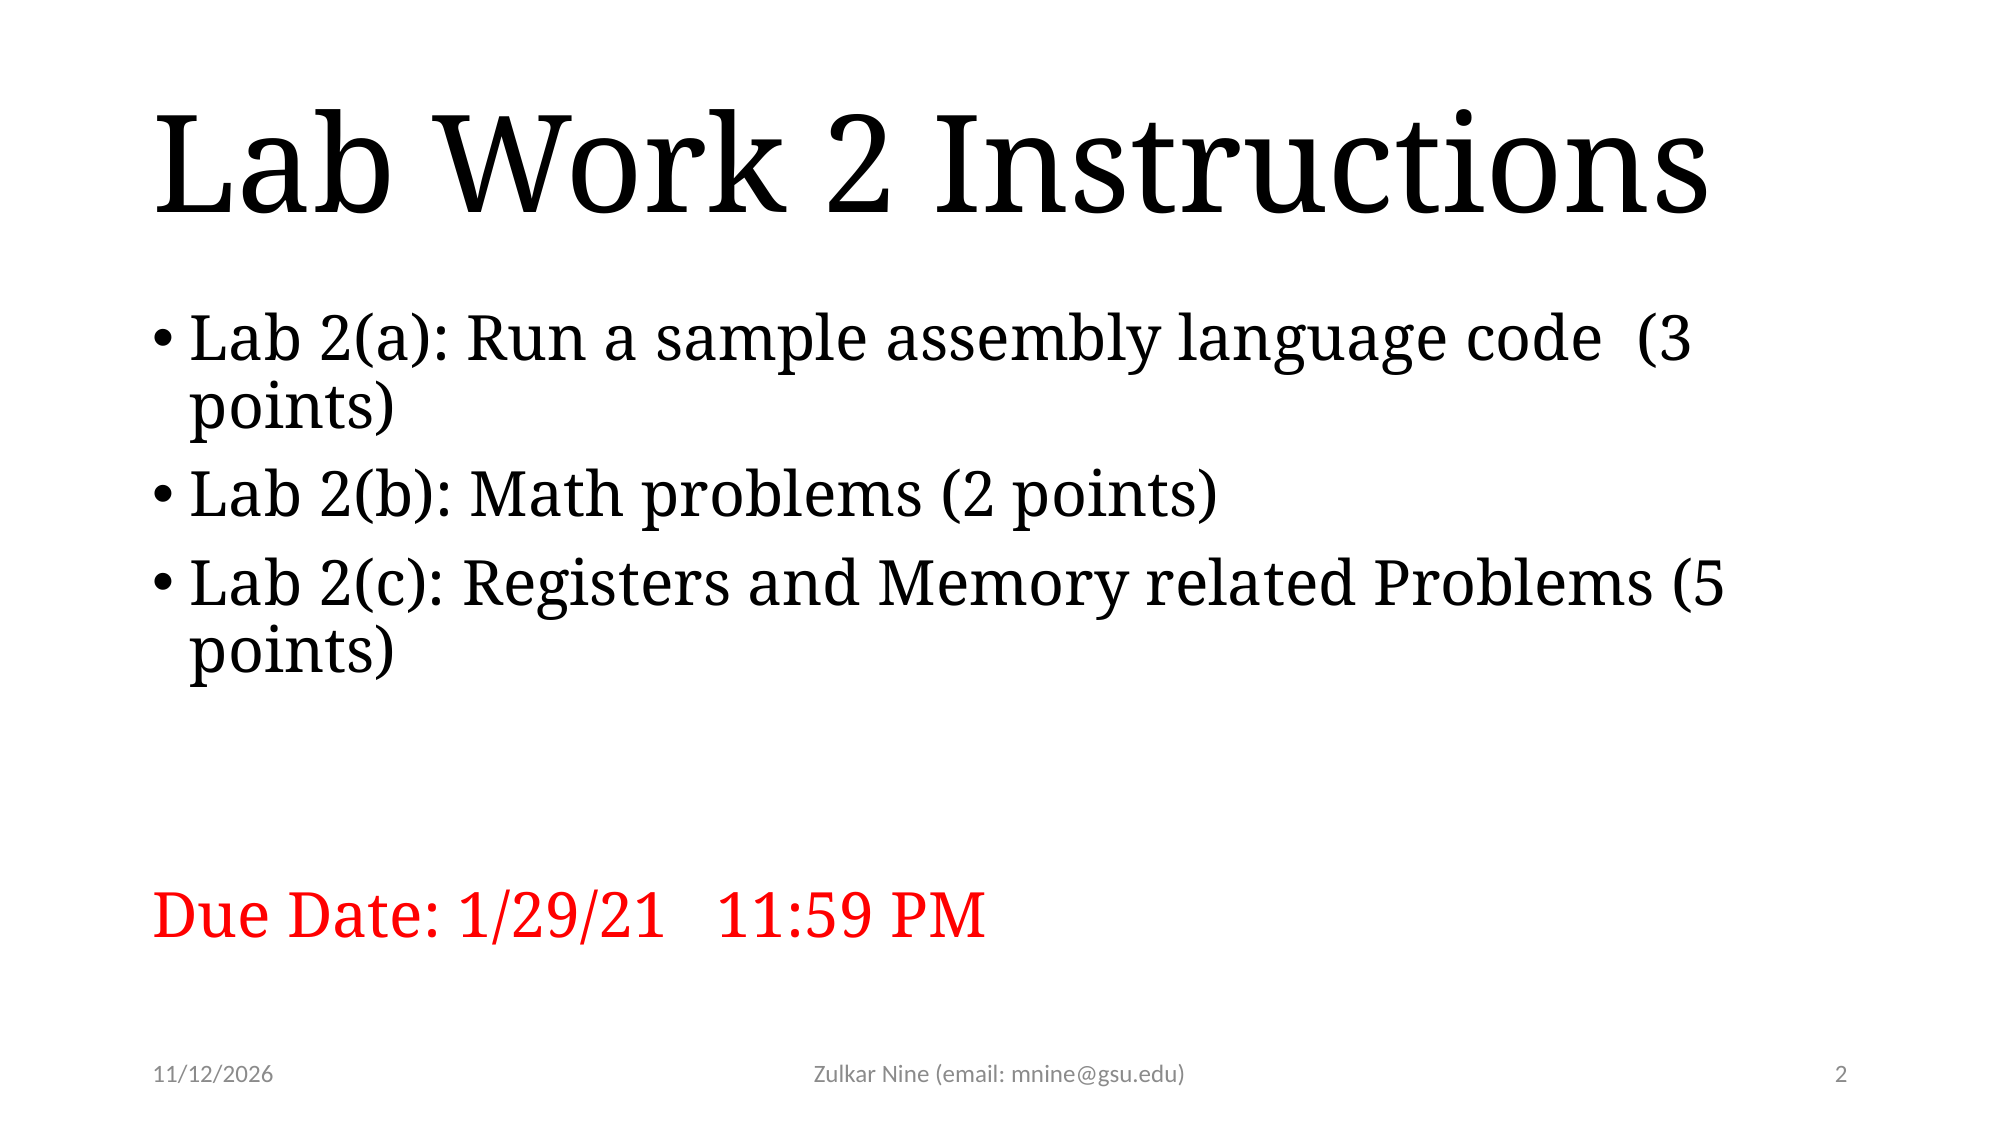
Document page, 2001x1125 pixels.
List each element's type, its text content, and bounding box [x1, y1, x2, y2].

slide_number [137, 1042, 588, 1103]
footer Zulkar Nine (email: mnine@gsu.edu) [662, 1042, 1338, 1103]
title Lab Work 2 Instructions [137, 59, 1863, 278]
list Lab 2(a): Run a sample assembly language code (3 points) Lab 2(b): Math problems (2 points) Lab 2(c): Registers and Memory related Problems (5 points) Due Date: 1/29/21 11:59 PM [137, 299, 1863, 1014]
slide_number 2 [1412, 1042, 1863, 1103]
